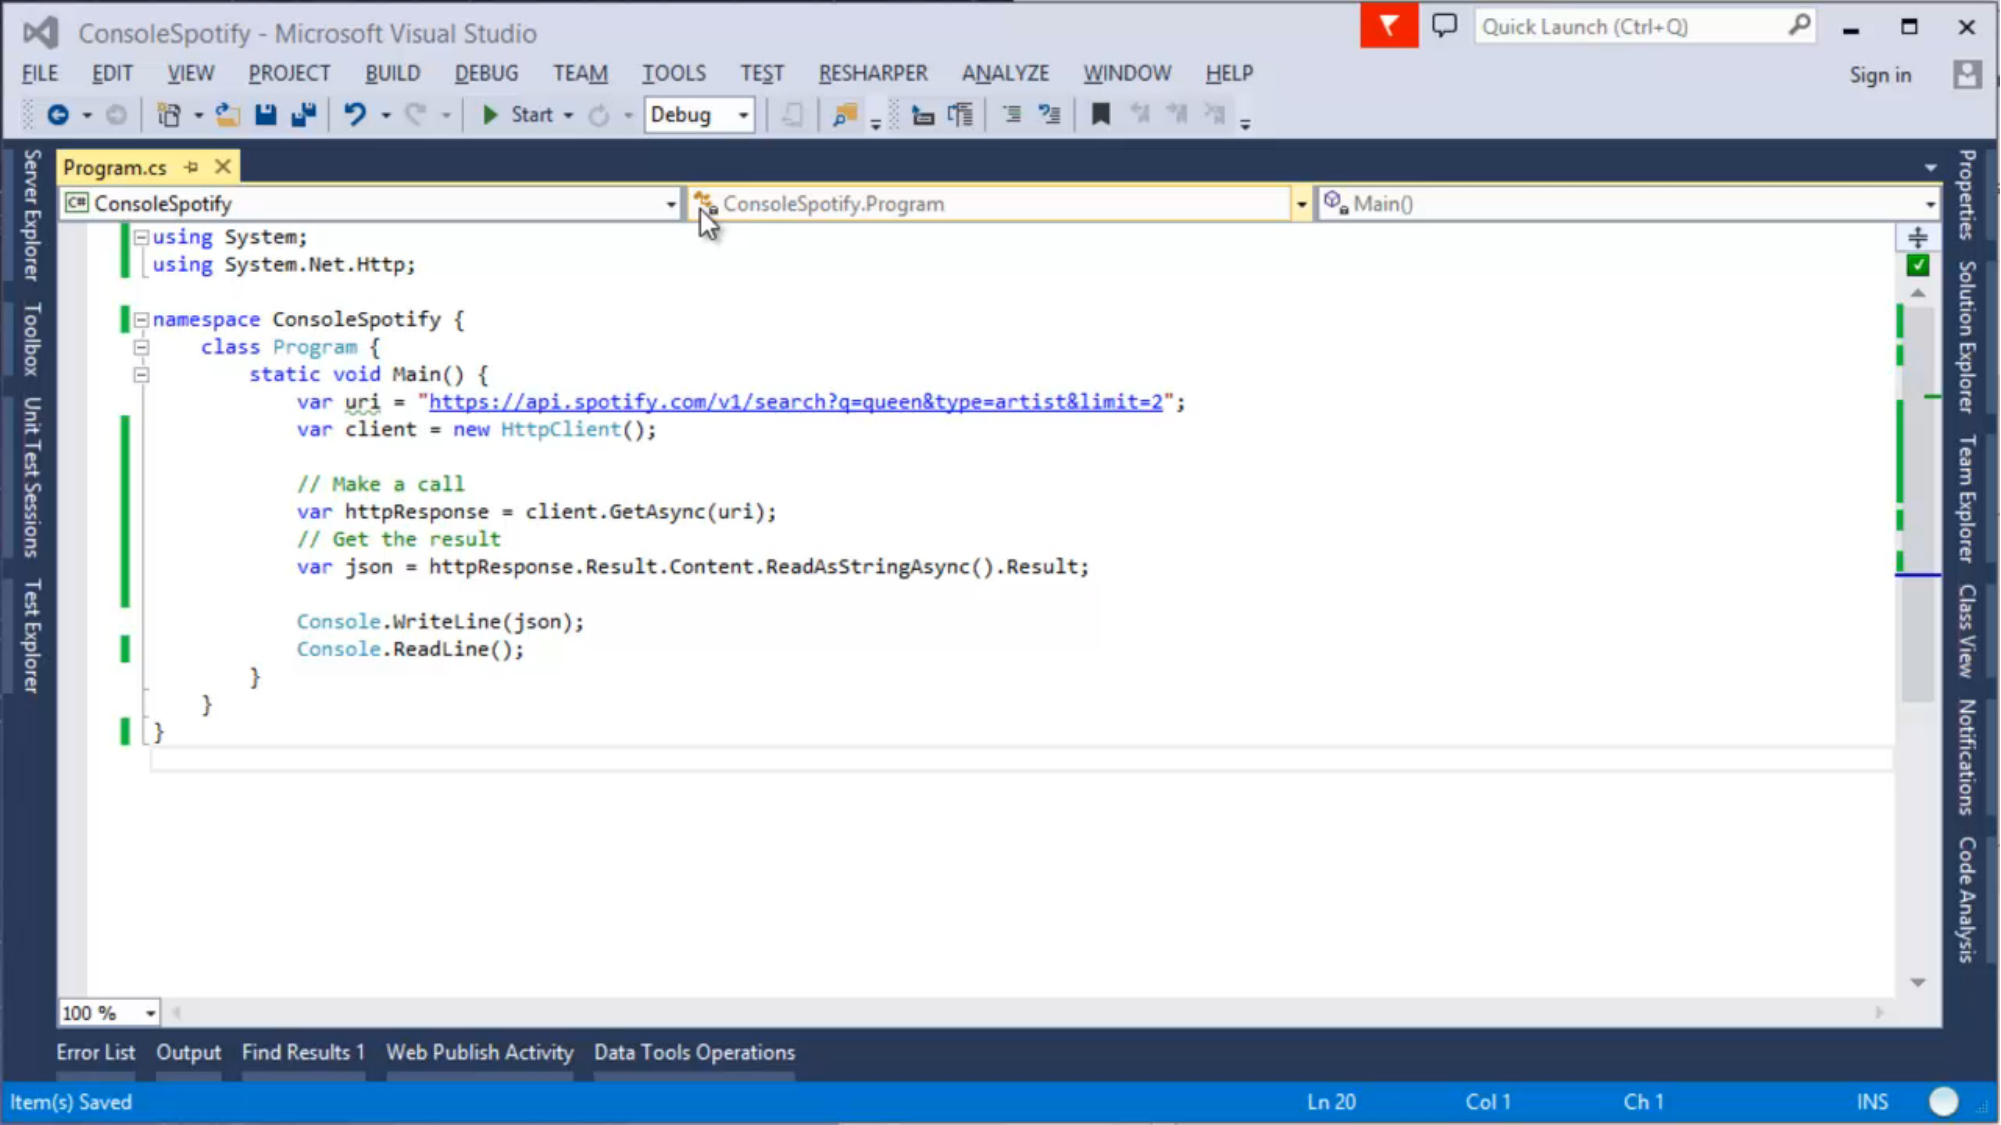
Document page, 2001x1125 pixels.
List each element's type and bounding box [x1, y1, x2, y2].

list [0, 0, 2000, 1125]
